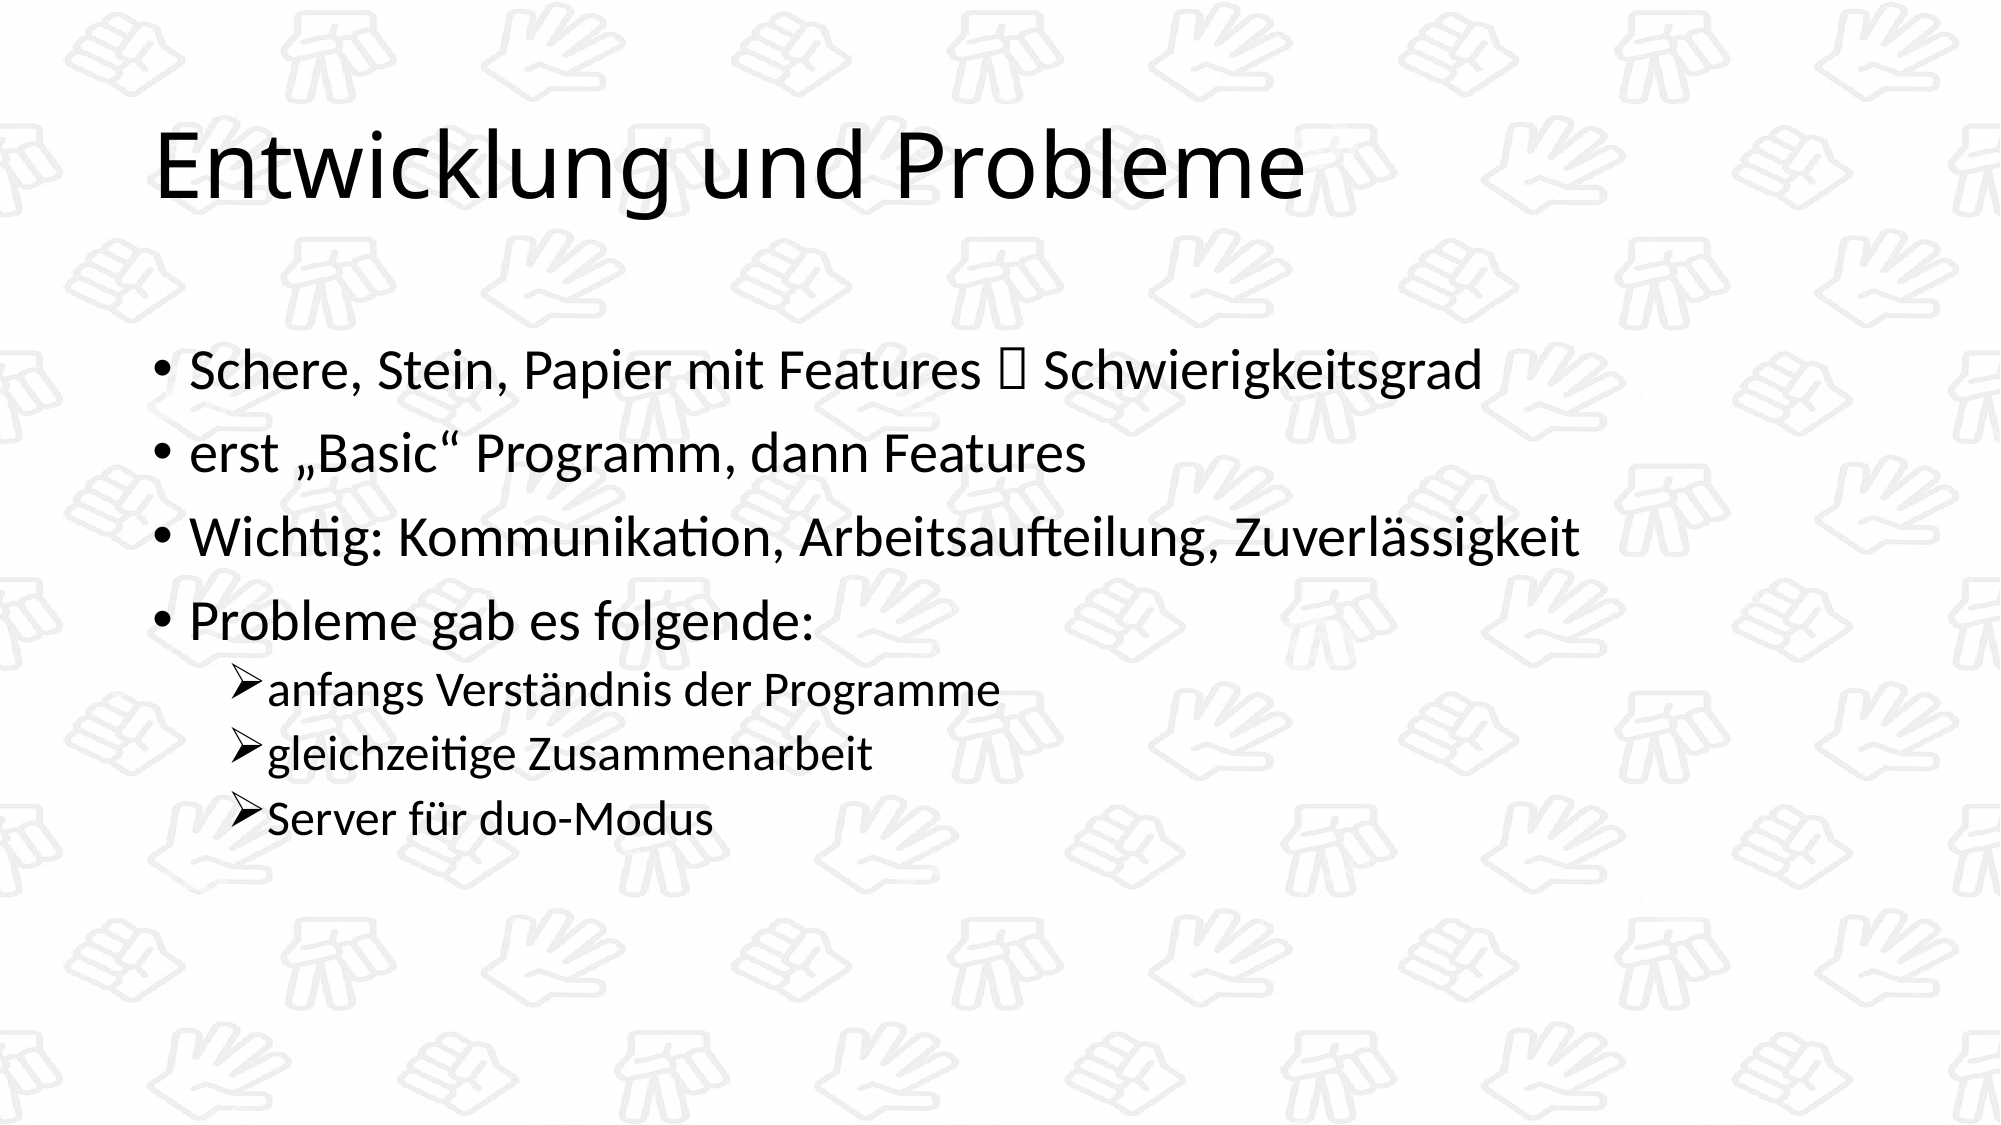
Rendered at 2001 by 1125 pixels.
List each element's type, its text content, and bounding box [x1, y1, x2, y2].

title Entwicklung und Probleme [137, 59, 1863, 278]
list Schere, Stein, Papier mit Features  Schwierigkeitsgrad erst „Basic“ Programm, dann Features Wichtig: Kommunikation, Arbeitsaufteilung, Zuverlässigkeit Probleme gab es folgende: anfangs Verständnis der Programme gleichzeitige Zusammenarbeit Server für duo-Modus [137, 331, 1863, 1066]
